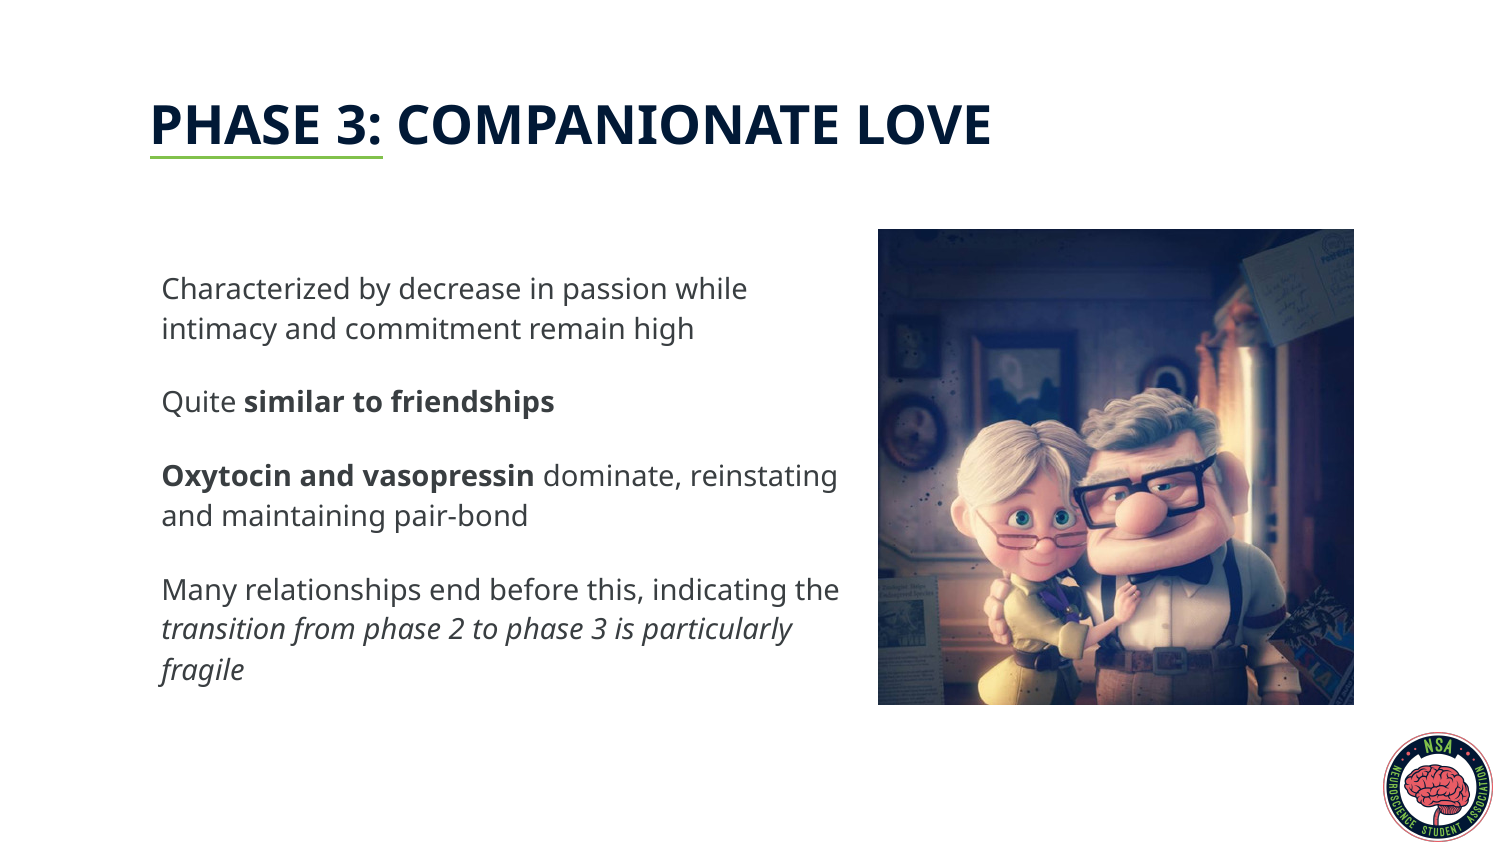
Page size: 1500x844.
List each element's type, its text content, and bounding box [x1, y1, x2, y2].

list Characterized by decrease in passion while intimacy and commitment remain high Quite similar to friendships Oxytocin and vasopressin dominate, reinstating and maintaining pair-bond Many relationships end before this, indicating the transition from phase 2 to phase 3 is particularly fragile [146, 249, 879, 786]
title PHASE 3: COMPANIONATE LOVE [134, 75, 1366, 170]
picture [1383, 732, 1493, 842]
picture [878, 229, 1354, 705]
